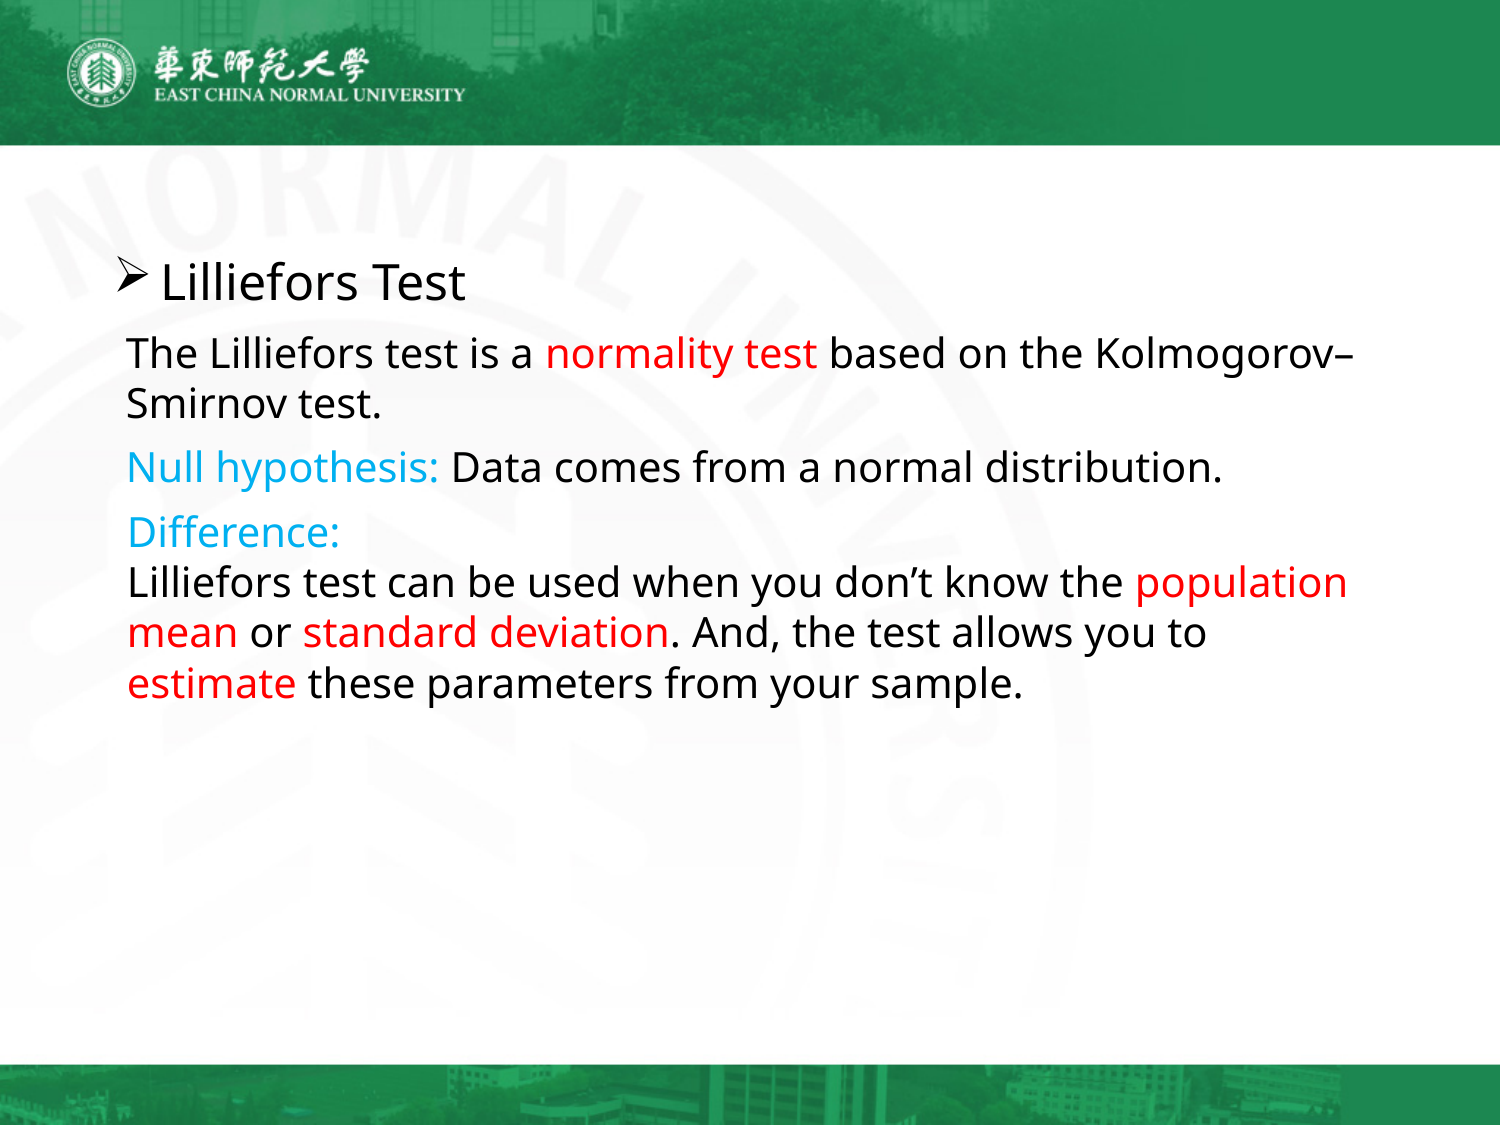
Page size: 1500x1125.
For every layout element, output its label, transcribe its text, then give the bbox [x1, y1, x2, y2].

picture [0, 0, 1500, 1125]
text_box Lilliefors Test [98, 243, 482, 319]
text_box The Lilliefors test is a normality test based on the Kolmogorov–Smirnov test. [111, 319, 1389, 433]
text_box Null hypothesis: Data comes from a normal distribution. [111, 433, 1389, 499]
text_box Difference: Lilliefors test can be used when you don’t know the population mean or standard deviation. And, the test allows you to estimate these parameters from your sample. [112, 498, 1390, 714]
